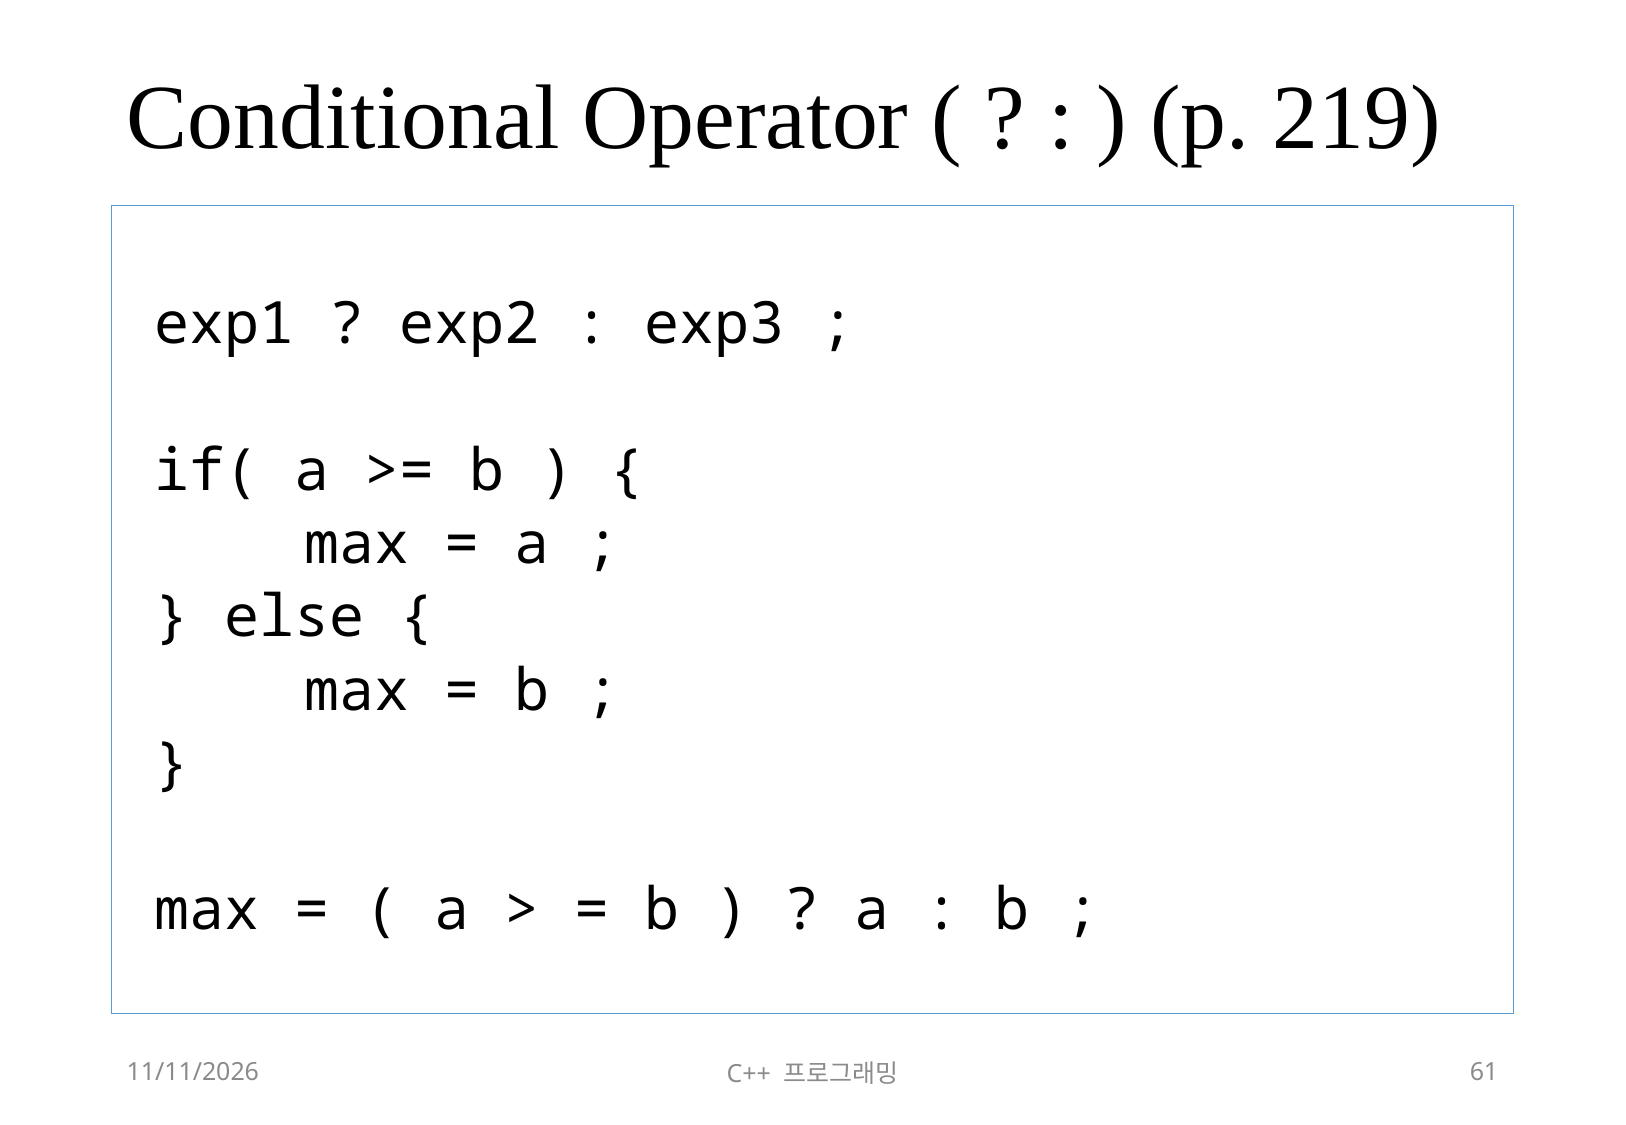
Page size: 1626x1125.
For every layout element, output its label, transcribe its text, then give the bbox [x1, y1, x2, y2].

list exp1 ? exp2 : exp3 ; if( a >= b ) { max = a ; } else { max = b ; } max = ( a > = b ) ? a : b ; [111, 205, 1514, 1014]
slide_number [111, 1042, 478, 1103]
footer C++ 프로그래밍 [538, 1042, 1087, 1103]
slide_number 61 [1147, 1042, 1514, 1103]
title Conditional Operator ( ? : ) (p. 219) [111, 59, 1514, 179]
